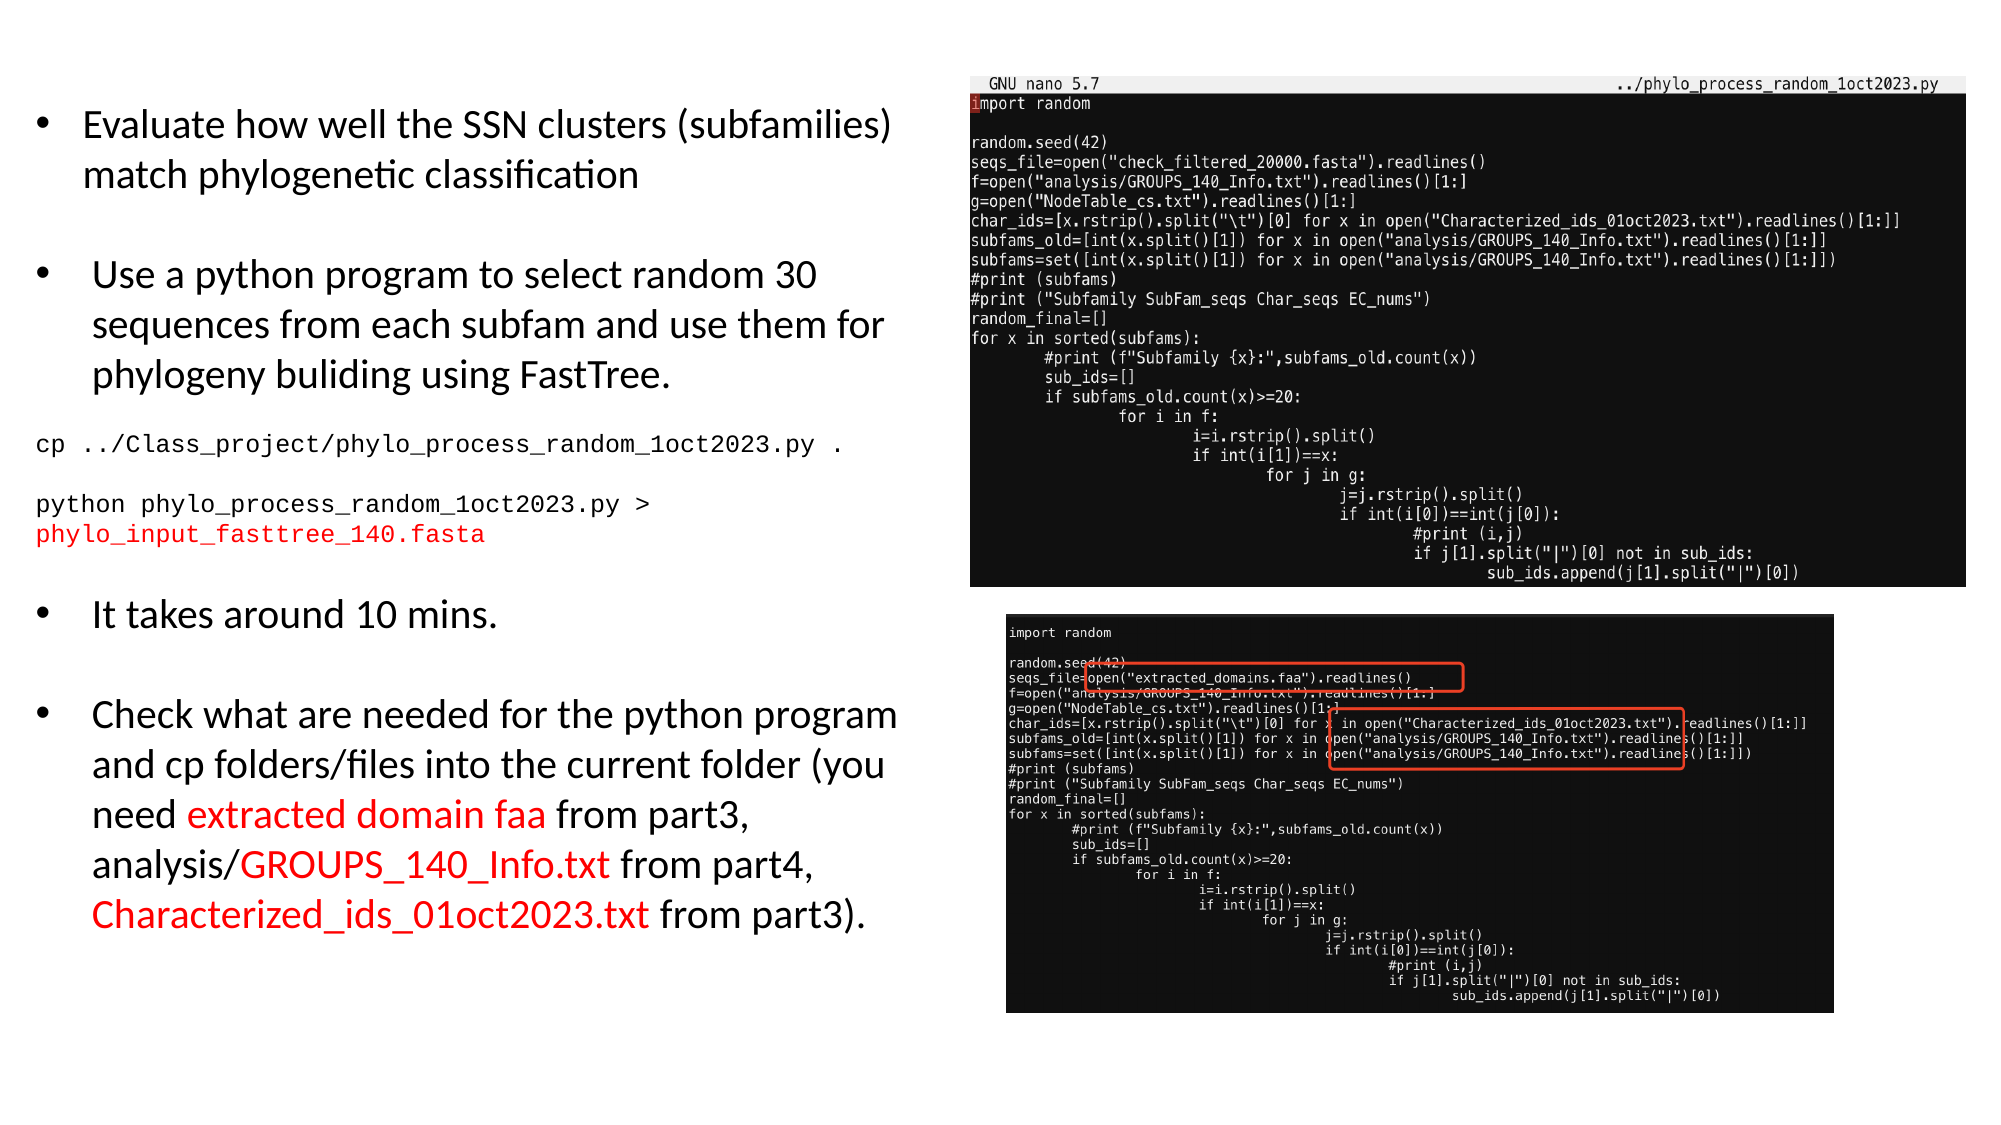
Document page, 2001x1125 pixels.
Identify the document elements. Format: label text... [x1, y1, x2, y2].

picture [970, 76, 1966, 587]
picture [1006, 614, 1834, 1013]
text_box Evaluate how well the SSN clusters (subfamilies) match phylogenetic classification Use a python program to select random 30 sequences from each subfam and use them for phylogeny buliding using FastTree. cp ../Class_project/phylo_process_random_1oct2023.py . python phylo_process_random_1oct2023.py > phylo_input_fasttree_140.fasta It takes around 10 mins. Check what are needed for the python program and cp folders/files into the current folder (you need extracted domain faa from part3, analysis/GROUPS_140_Info.txt from part4, Characterized_ids_01oct2023.txt from part3). [20, 89, 935, 995]
